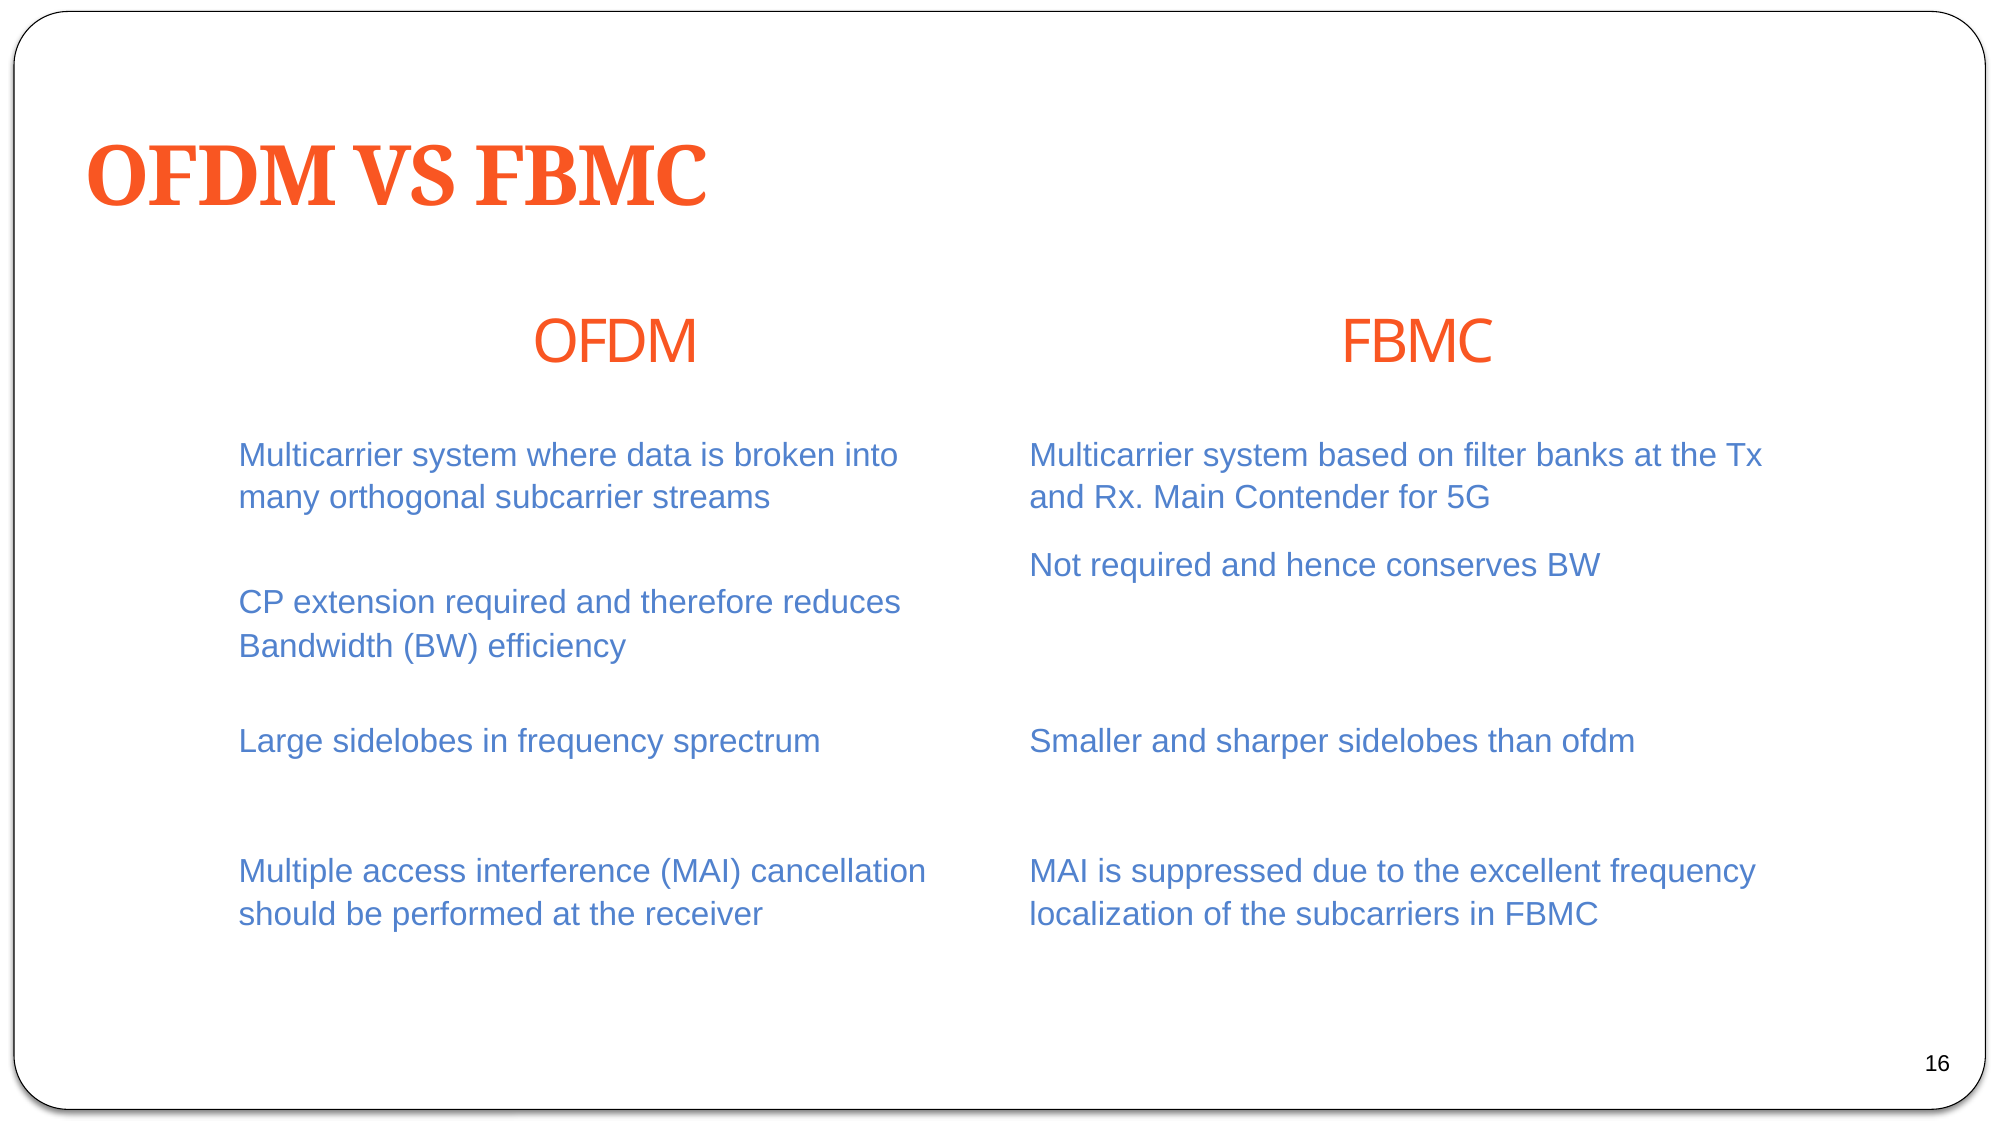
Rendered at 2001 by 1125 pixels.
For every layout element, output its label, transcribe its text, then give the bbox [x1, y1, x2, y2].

table_header OFDM [220, 298, 1013, 399]
table_cell Smaller and sharper sidelobes than ofdm [1013, 694, 1807, 788]
table_cell Large sidelobes in frequency sprectrum [220, 694, 1013, 788]
table_cell Multicarrier system based on filter banks at the Tx and Rx. Main Contender for 5G [1013, 399, 1807, 547]
text_box 16 [1924, 1048, 1956, 1077]
table_cell Not required and hence conserves BW [1013, 547, 1807, 694]
table_header FBMC [1013, 298, 1807, 399]
table_cell CP extension required and therefore reduces Bandwidth (BW) efficiency [220, 547, 1013, 694]
table_cell Multiple access interference (MAI) cancellation should be performed at the receiver [220, 788, 1013, 991]
table_cell Multicarrier system where data is broken into many orthogonal subcarrier streams [220, 399, 1013, 547]
table_cell MAI is suppressed due to the excellent frequency localization of the subcarriers in FBMC [1013, 788, 1807, 991]
text_box OFDM VS FBMC [84, 122, 832, 199]
